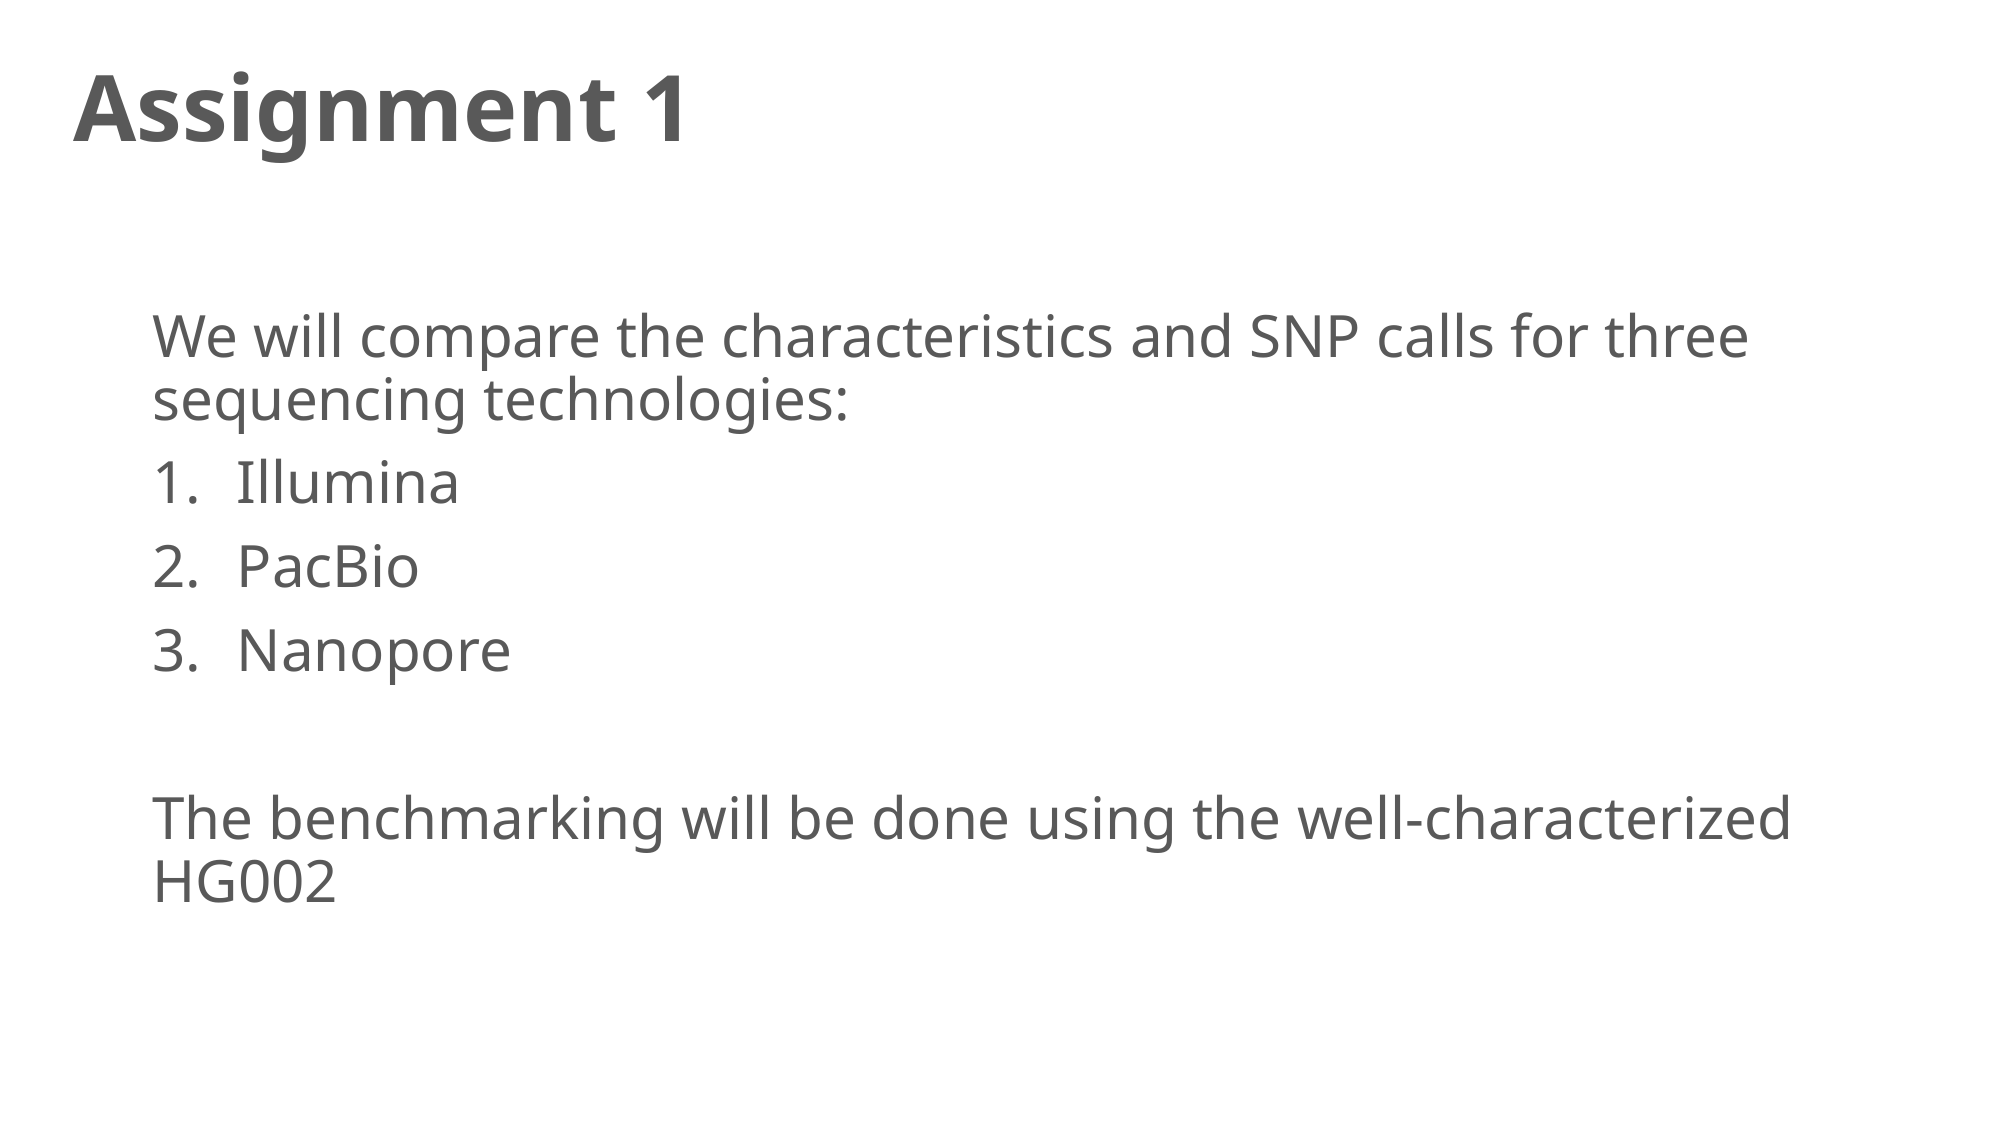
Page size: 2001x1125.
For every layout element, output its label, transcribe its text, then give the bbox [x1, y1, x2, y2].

title Assignment 1 [58, 3, 2000, 221]
list We will compare the characteristics and SNP calls for three sequencing technologies: Illumina PacBio Nanopore The benchmarking will be done using the well-characterized HG002 [137, 299, 1863, 1014]
